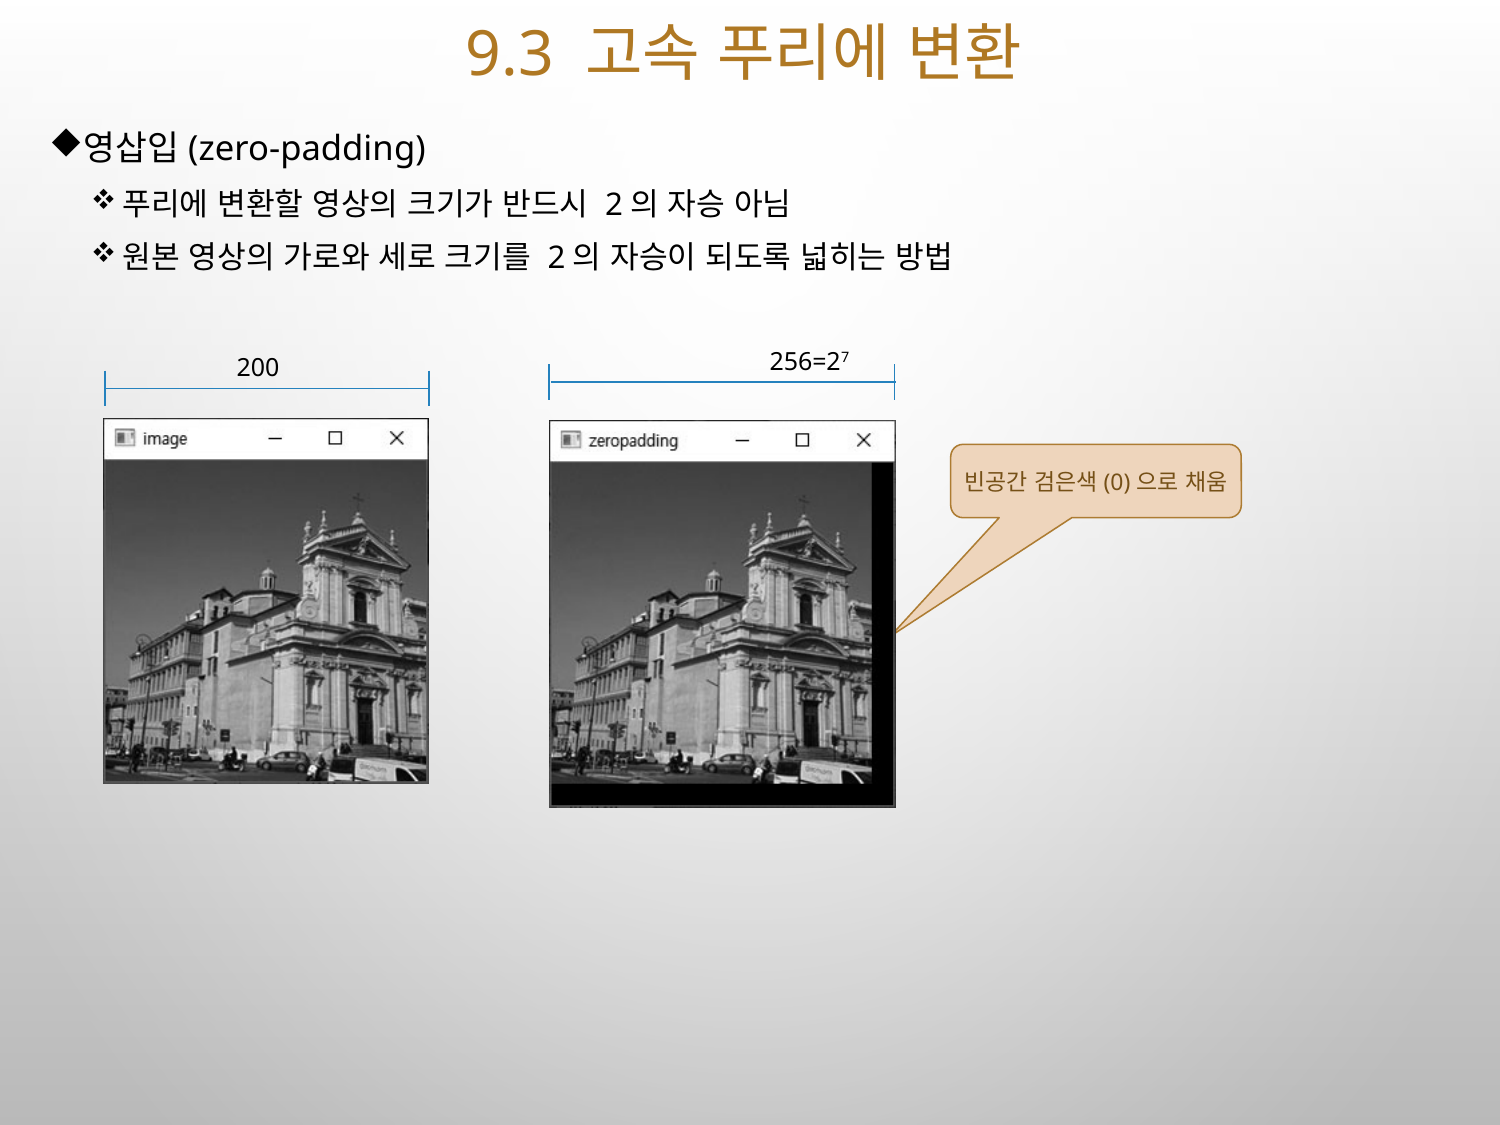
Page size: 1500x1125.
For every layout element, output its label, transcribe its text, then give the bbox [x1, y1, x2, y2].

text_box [548, 337, 896, 401]
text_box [104, 344, 430, 407]
list 영삽입(zero-padding) 푸리에 변환할 영상의 크기가 반드시 2의 자승 아님 원본 영상의 가로와 세로 크기를 2의 자승이 되도록 넓히는 방법 [34, 110, 1454, 1118]
picture [0, 0, 1500, 1125]
title 9.3 고속 푸리에 변환 [34, 6, 1454, 104]
text_box 빈공간 검은색(0)으로 채움 [901, 443, 1243, 631]
